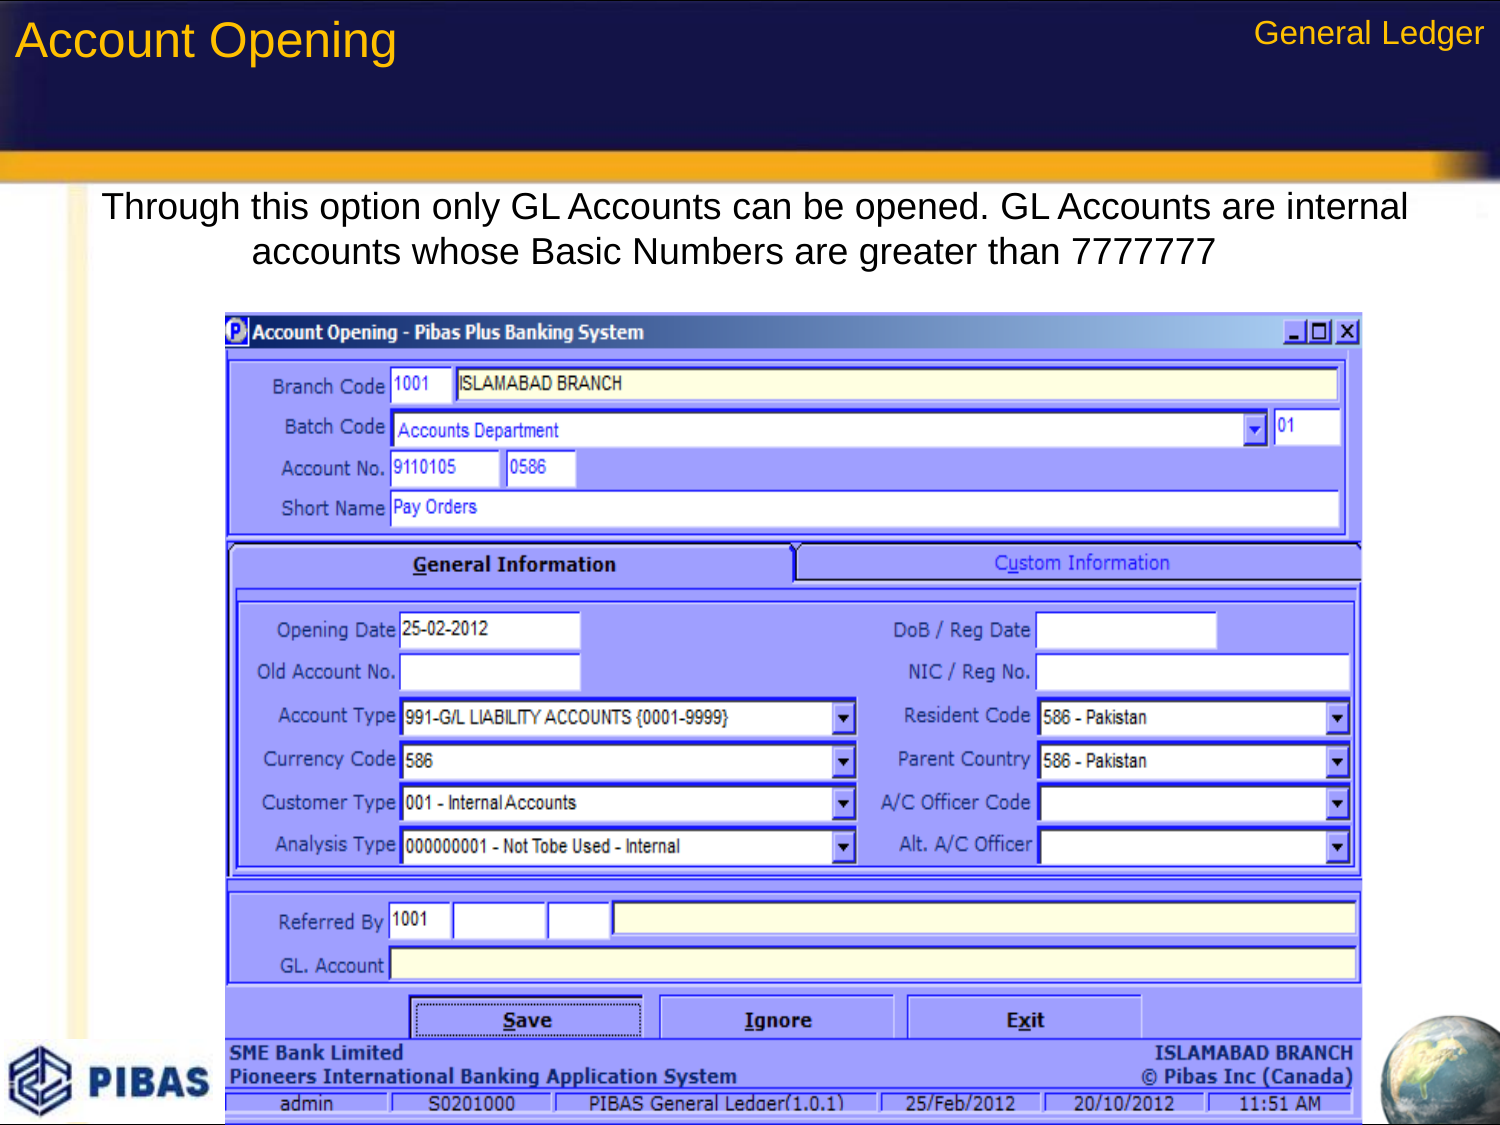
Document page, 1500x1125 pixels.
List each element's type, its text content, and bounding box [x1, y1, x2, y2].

text_box Through this option only GL Accounts can be opened. GL Accounts are internal accounts whose Basic Numbers are greater than 7777777 [0, 174, 1500, 280]
text_box Account Opening [0, 0, 775, 75]
picture [0, 280, 1500, 1125]
text_box General Ledger [999, 0, 1500, 63]
picture [0, 1, 1500, 174]
